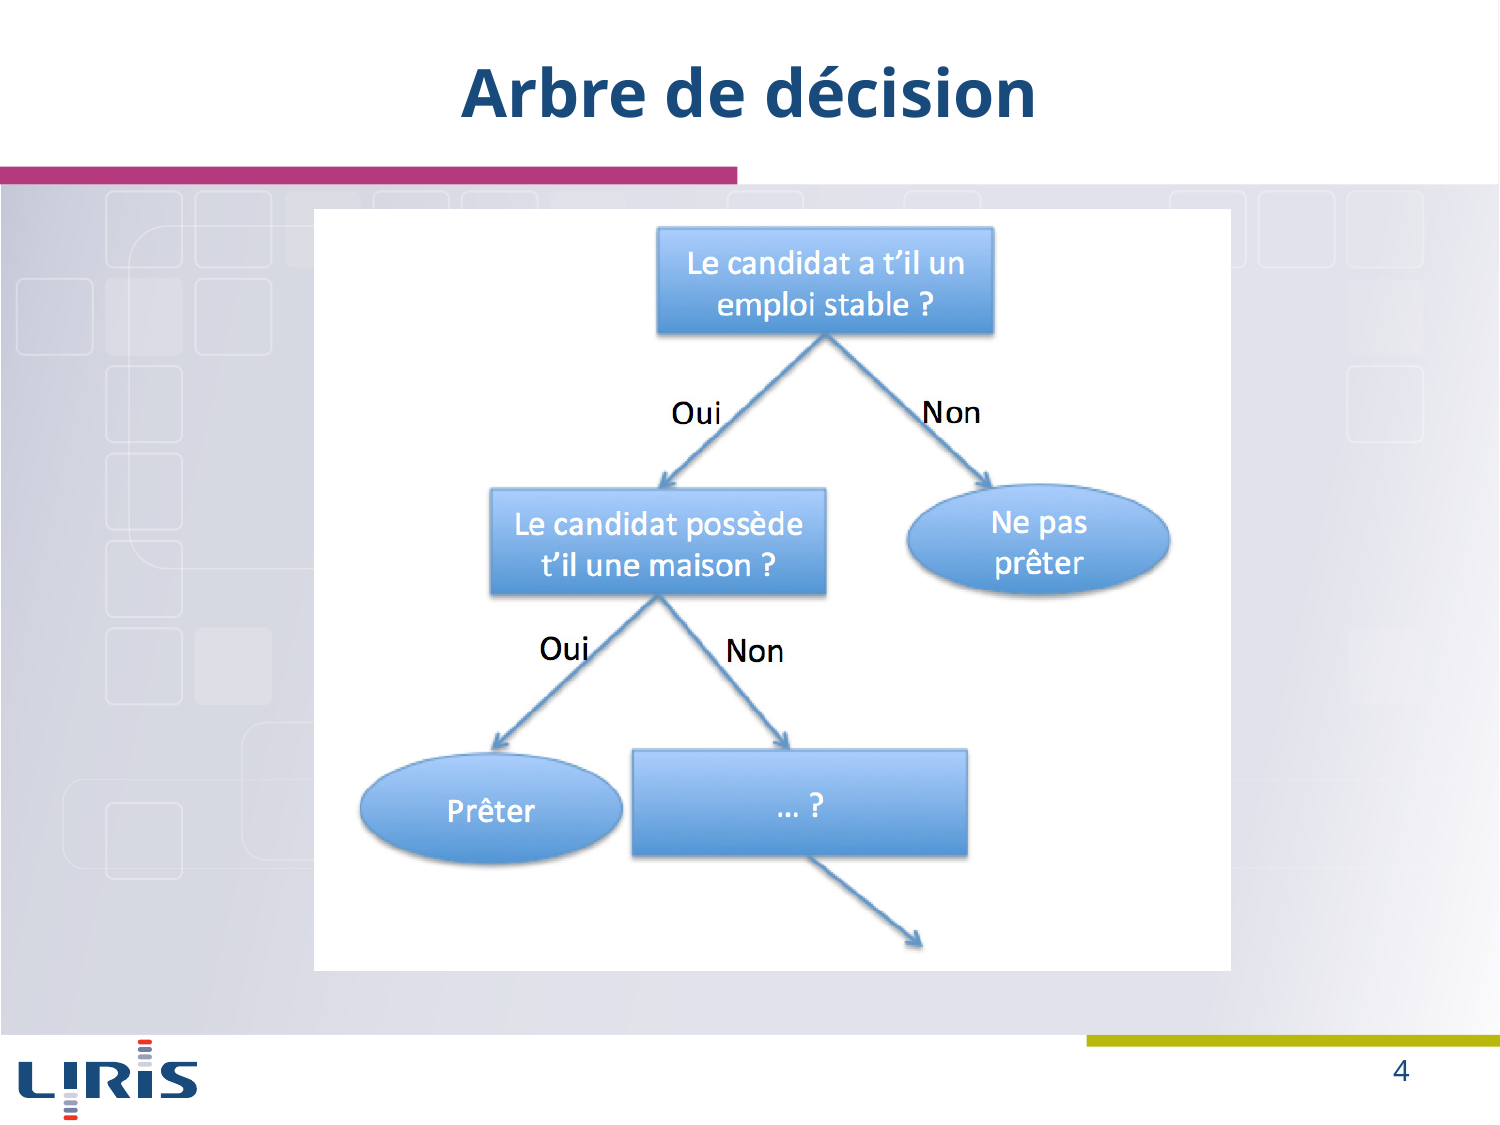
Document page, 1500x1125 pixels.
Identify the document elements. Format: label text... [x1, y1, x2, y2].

picture [1, 185, 1499, 1034]
title Arbre de décision [75, 45, 1425, 138]
slide_number 4 [1230, 1042, 1425, 1103]
